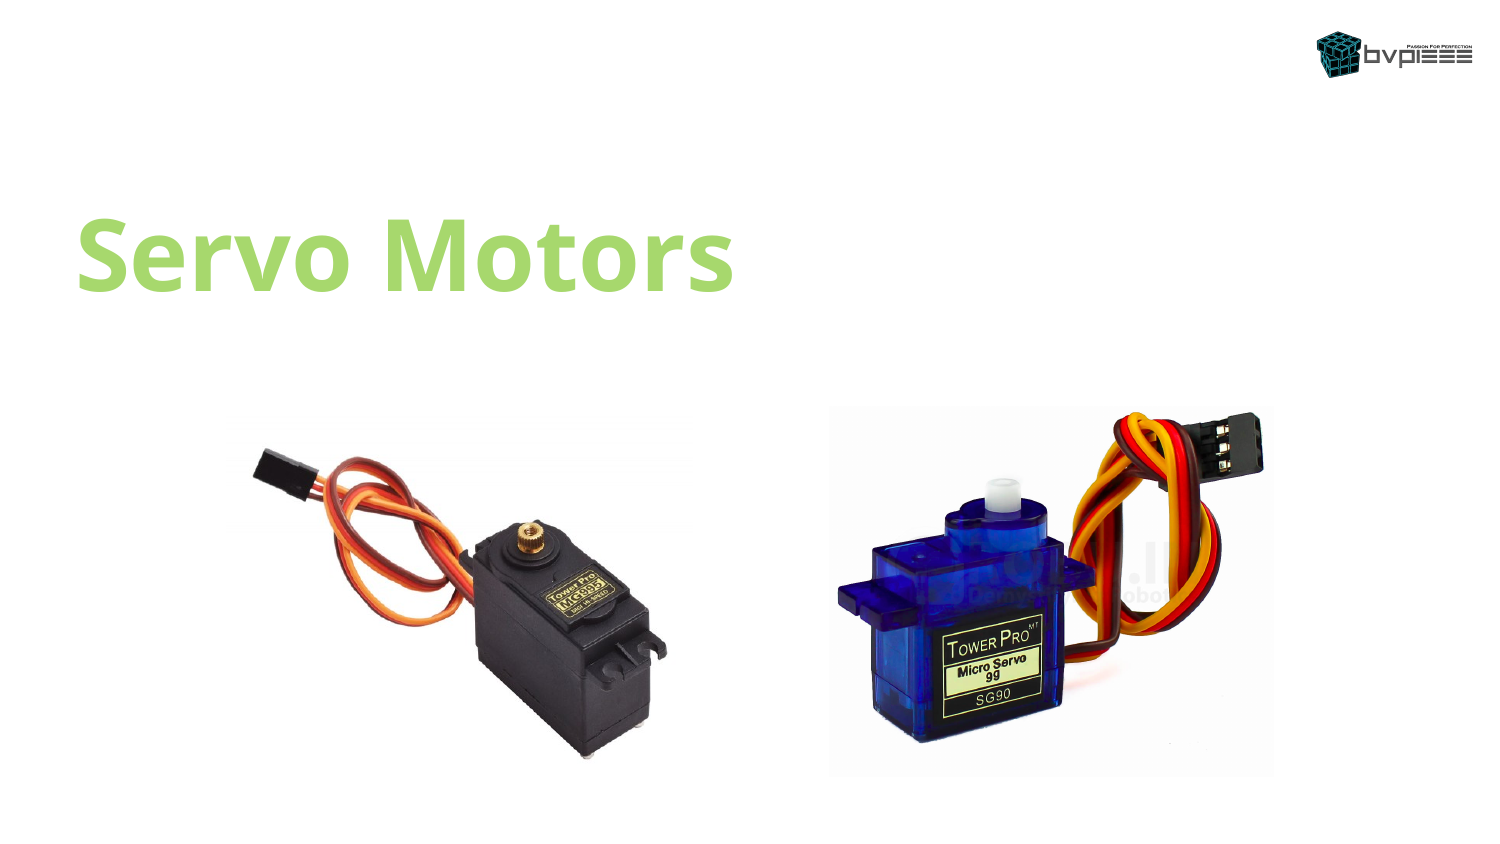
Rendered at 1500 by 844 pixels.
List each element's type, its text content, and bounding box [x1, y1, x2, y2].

picture [828, 406, 1275, 777]
picture [1311, 19, 1482, 85]
title Servo Motors [75, 171, 1109, 312]
picture [225, 415, 693, 768]
